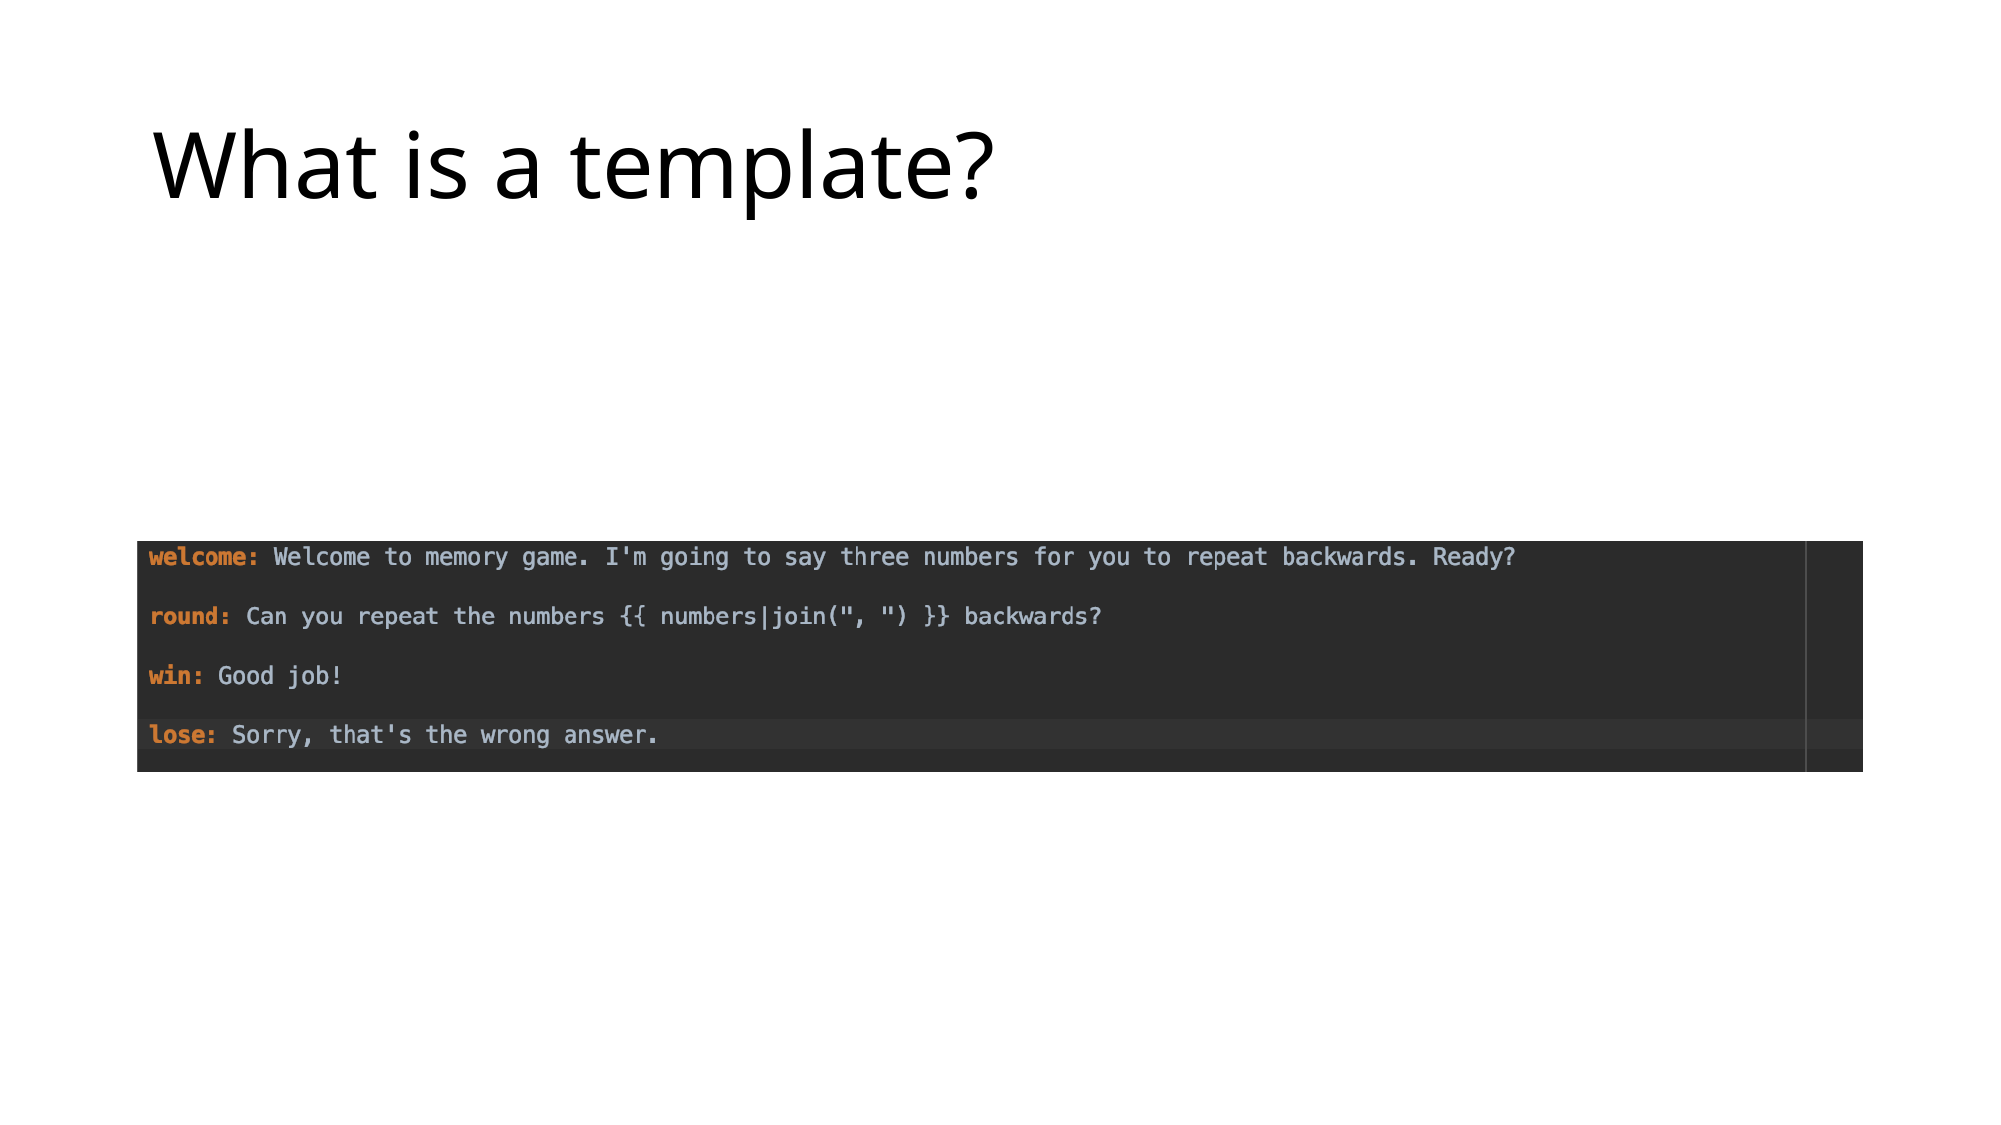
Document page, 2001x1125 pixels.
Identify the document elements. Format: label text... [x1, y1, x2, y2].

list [137, 540, 1863, 772]
title What is a template? [137, 59, 1863, 278]
